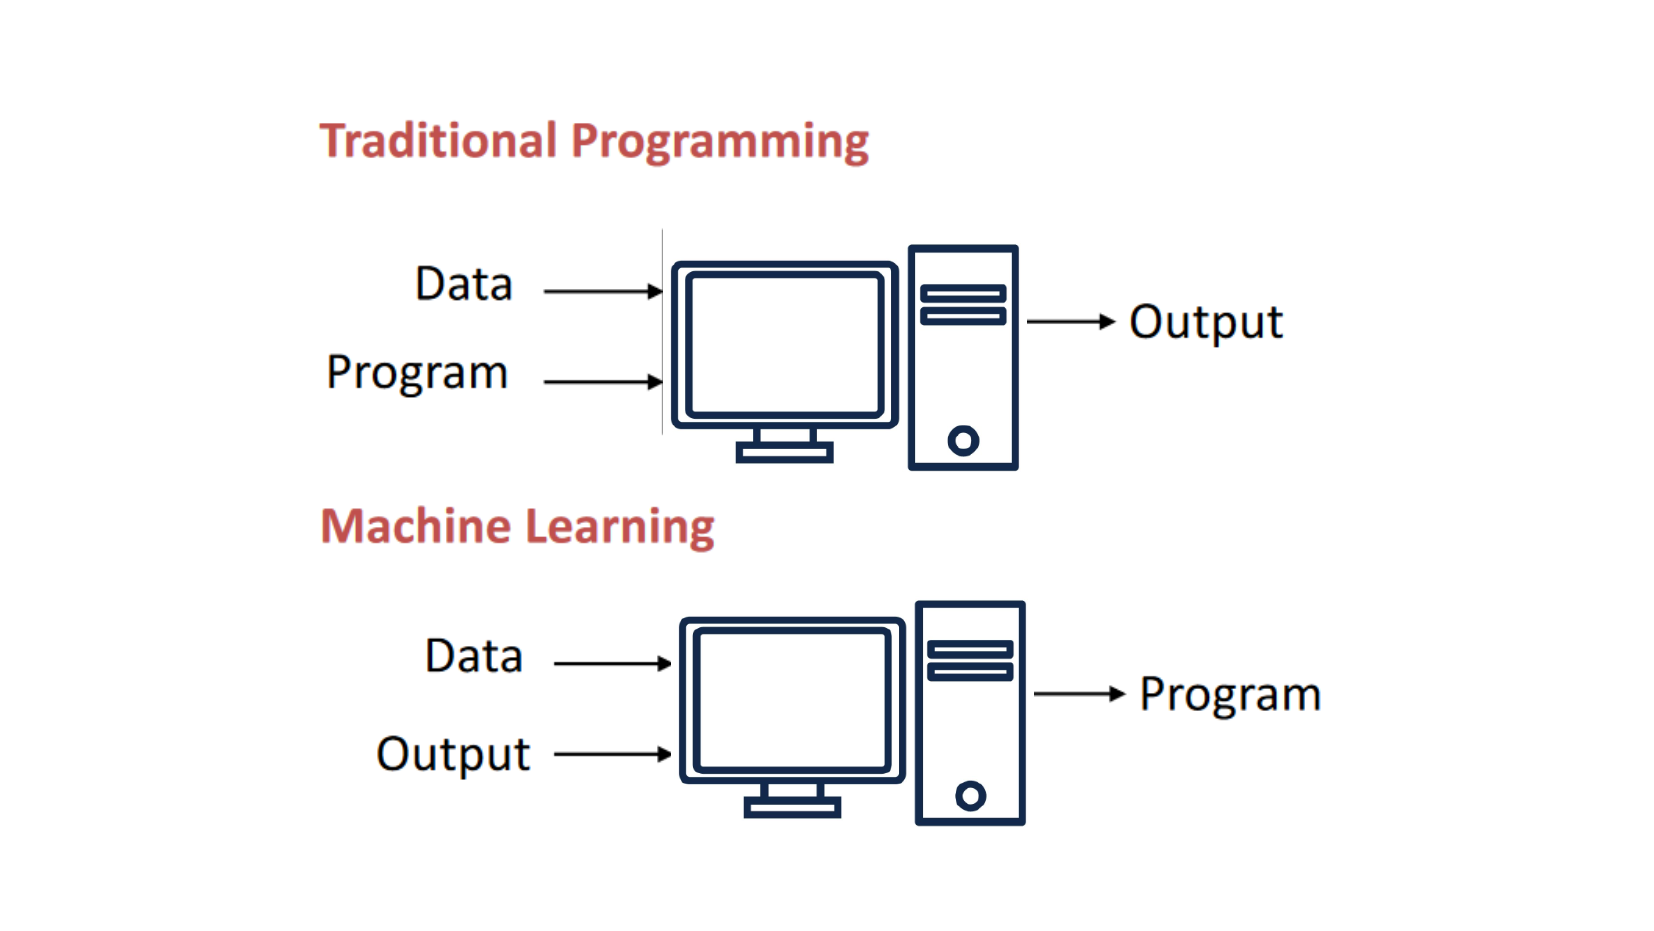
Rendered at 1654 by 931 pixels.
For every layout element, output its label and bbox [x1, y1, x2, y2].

picture [248, 75, 1406, 855]
